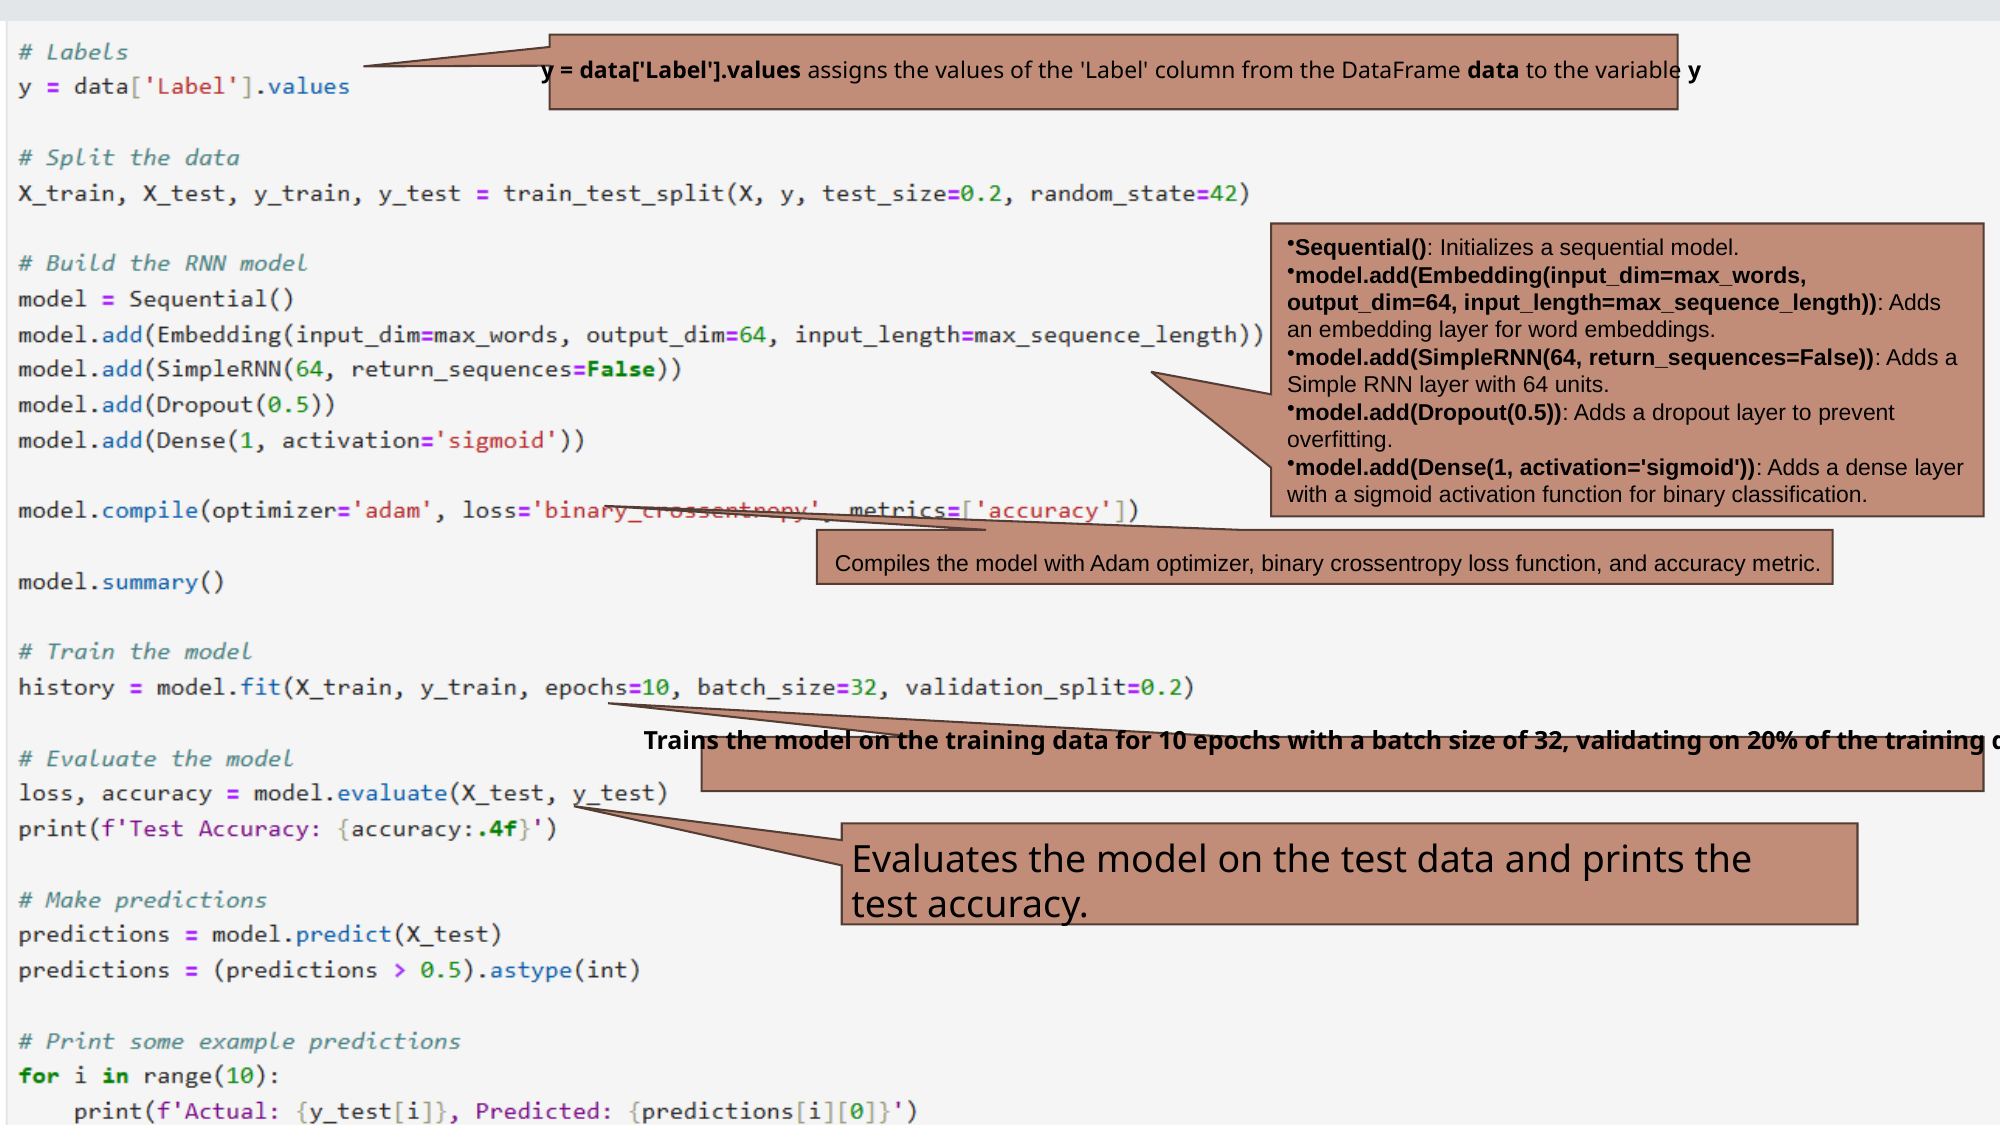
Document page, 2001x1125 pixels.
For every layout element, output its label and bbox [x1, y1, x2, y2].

list [0, 21, 2000, 1125]
text_box [0, 0, 2000, 21]
